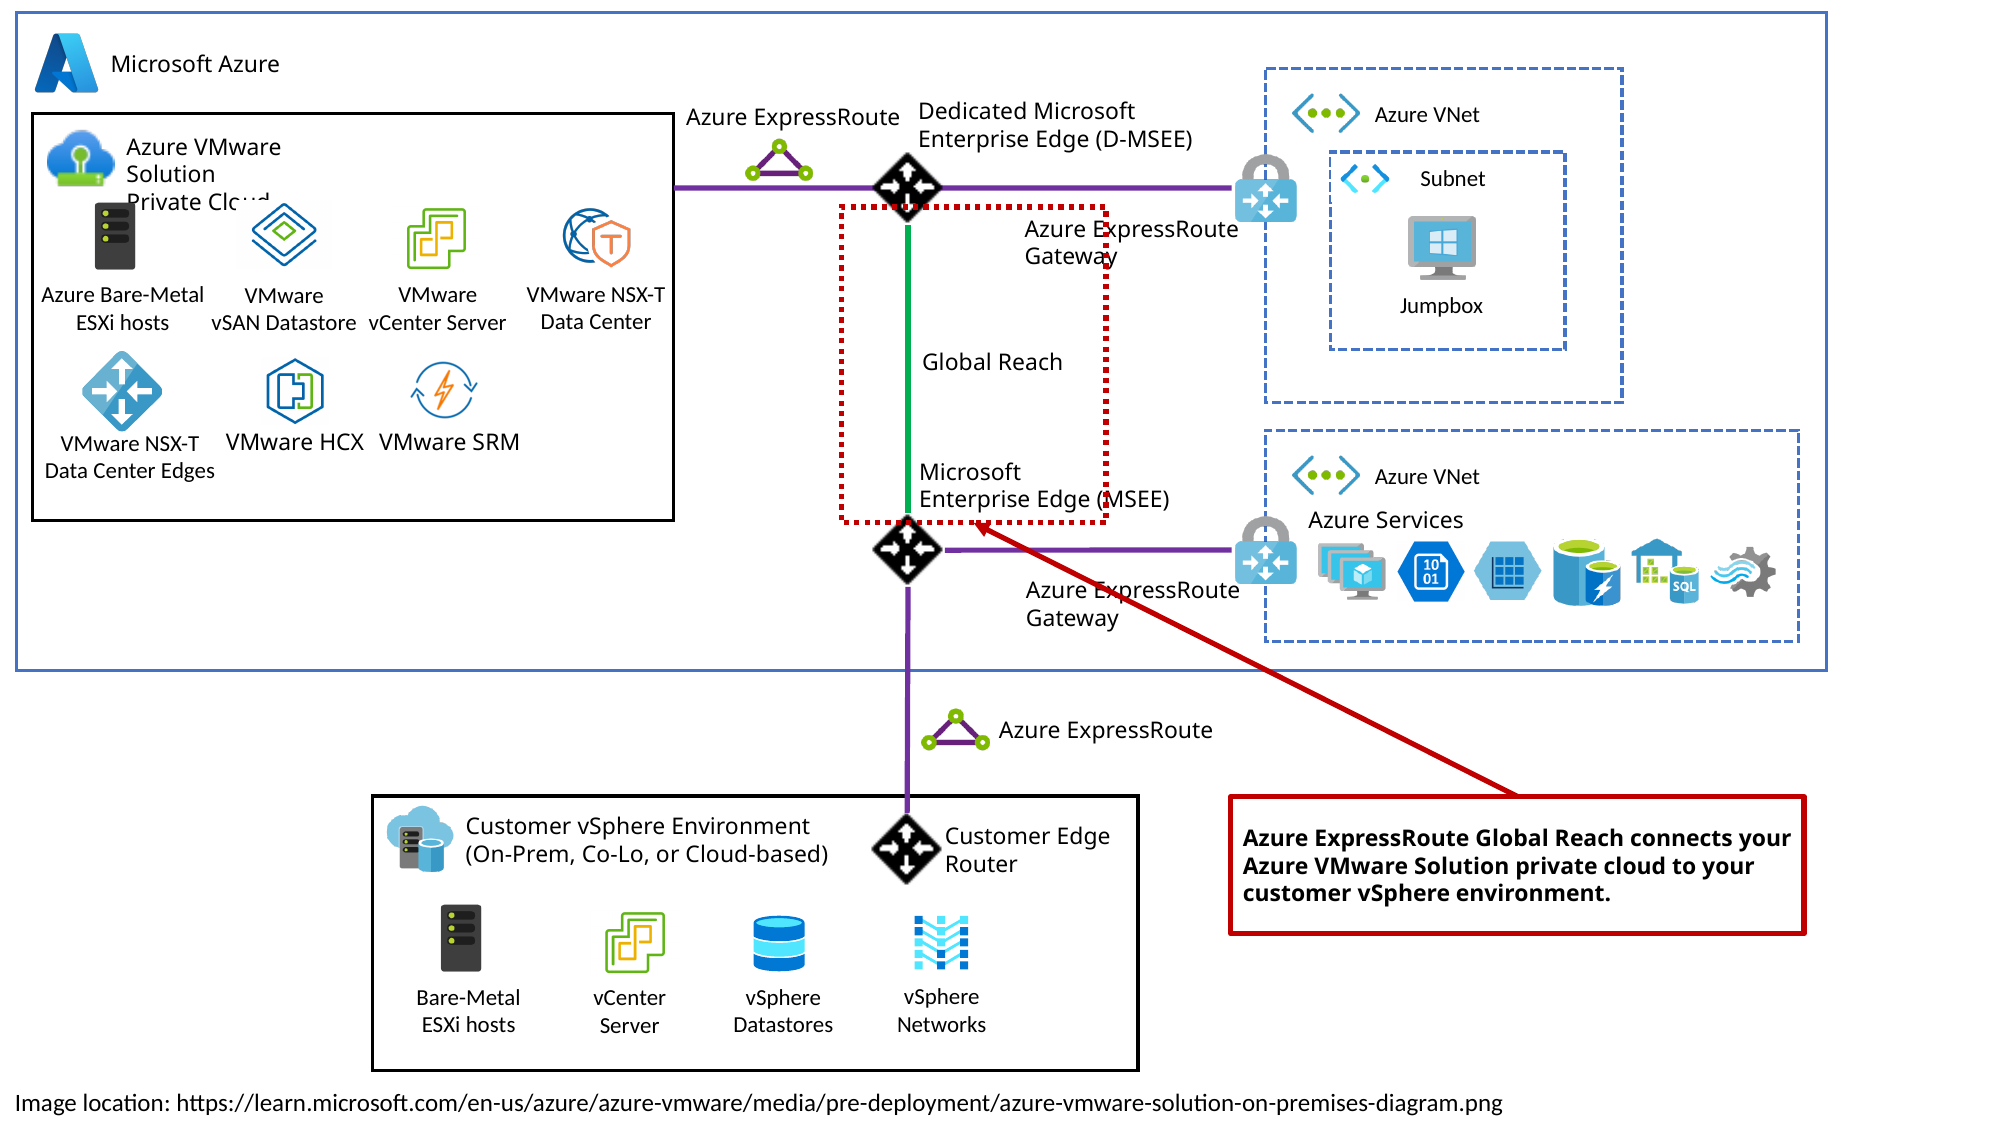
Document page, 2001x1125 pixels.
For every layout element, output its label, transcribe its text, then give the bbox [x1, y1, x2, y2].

text_box Image location: https://learn.microsoft.com/en-us/azure/azure-vmware/media/pre-deployment/azure-vmware-solution-on-premises-diagram.png [0, 1079, 1607, 1124]
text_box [16, 12, 1827, 1071]
